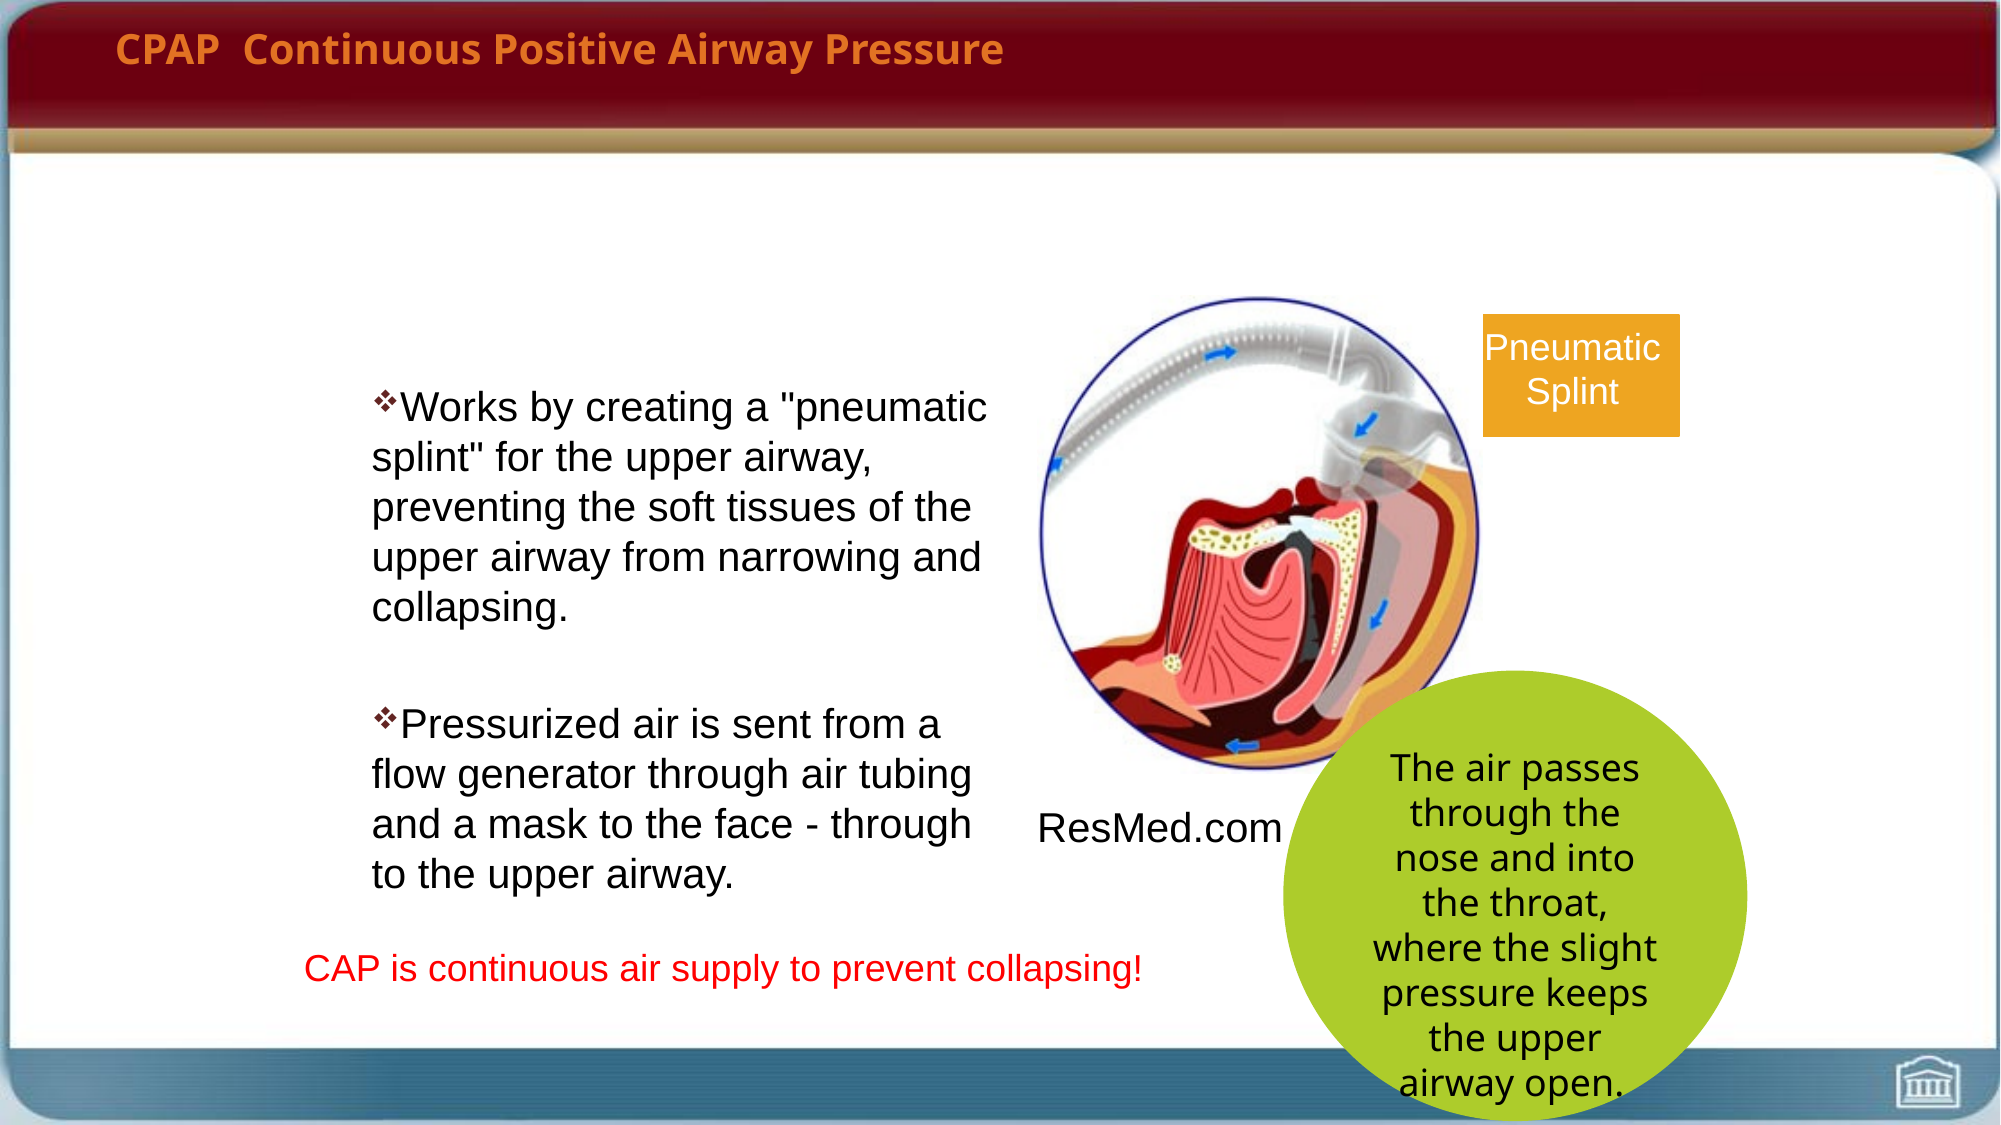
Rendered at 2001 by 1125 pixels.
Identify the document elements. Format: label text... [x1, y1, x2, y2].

text_box ResMed.com [1022, 793, 1298, 858]
list Works by creating a "pneumatic splint" for the upper airway, preventing the soft tissues of the upper airway from narrowing and collapsing. Pressurized air is sent from a flow generator through air tubing and a mask to the face - through to the upper airway. [356, 372, 1007, 936]
title CPAP Continuous Positive Airway Pressure [99, 32, 1934, 113]
text_box The air passes through the nose and into the throat, where the slight pressure keeps the upper airway open. [1284, 671, 1747, 1121]
text_box Pneumatic Splint [1487, 315, 1679, 436]
text_box CAP is continuous air supply to prevent collapsing! [289, 936, 1650, 996]
picture [0, 0, 2001, 1125]
